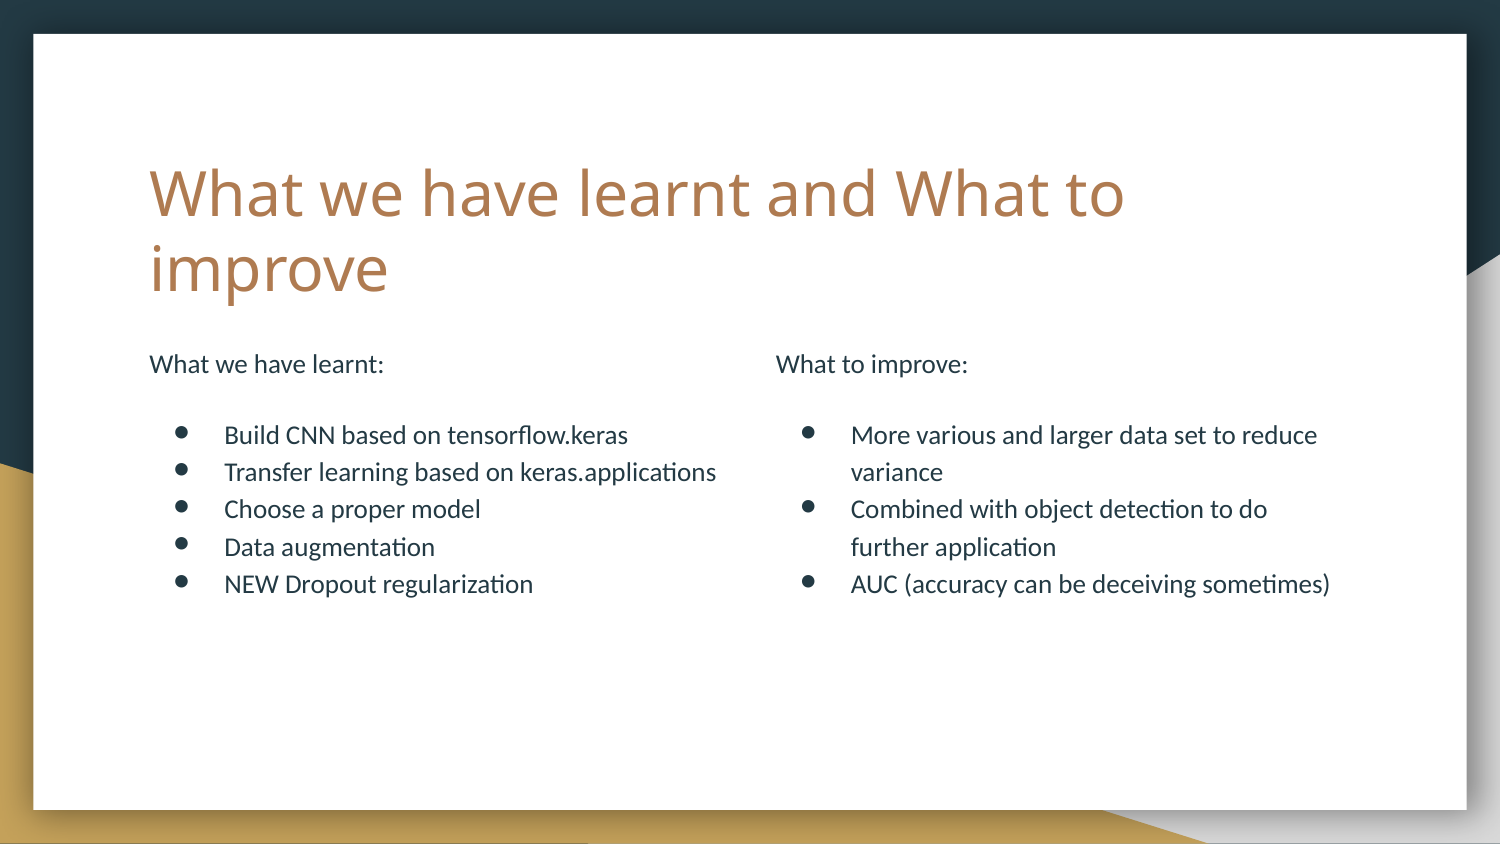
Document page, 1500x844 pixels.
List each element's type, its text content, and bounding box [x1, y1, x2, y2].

title What we have learnt and What to improve [134, 138, 1366, 296]
list What to improve: More various and larger data set to reduce variance Combined with object detection to do further application AUC (accuracy can be deceiving sometimes) [760, 326, 1366, 729]
list What we have learnt: Build CNN based on tensorflow.keras Transfer learning based on keras.applications Choose a proper model Data augmentation NEW Dropout regularization [134, 326, 739, 729]
